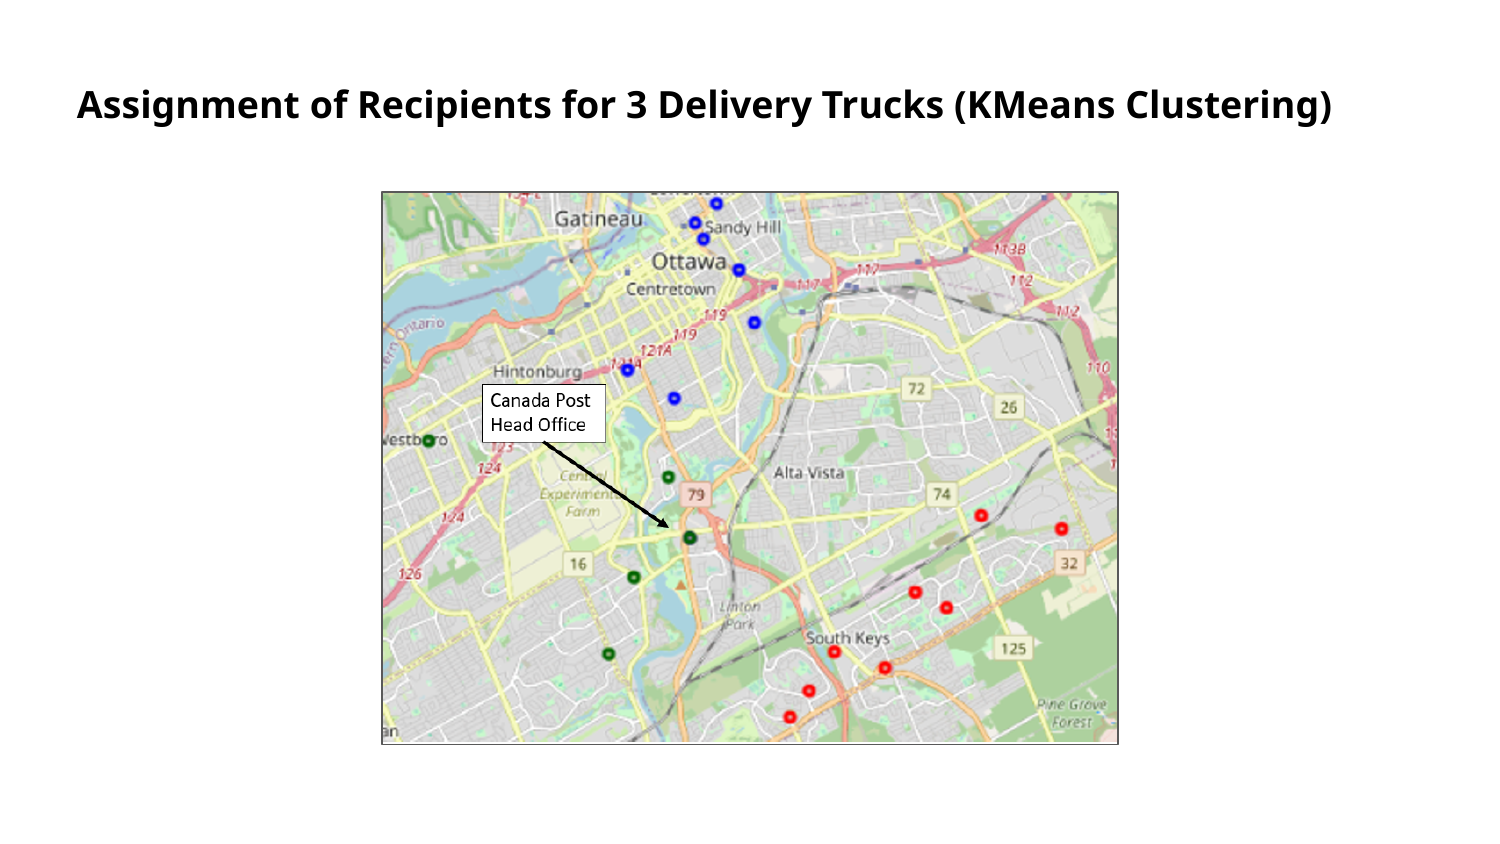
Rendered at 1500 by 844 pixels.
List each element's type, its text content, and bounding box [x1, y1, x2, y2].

text_box Assignment of Recipients for 3 Delivery Trucks (KMeans Clustering) [61, 66, 1435, 165]
picture [382, 192, 1118, 745]
